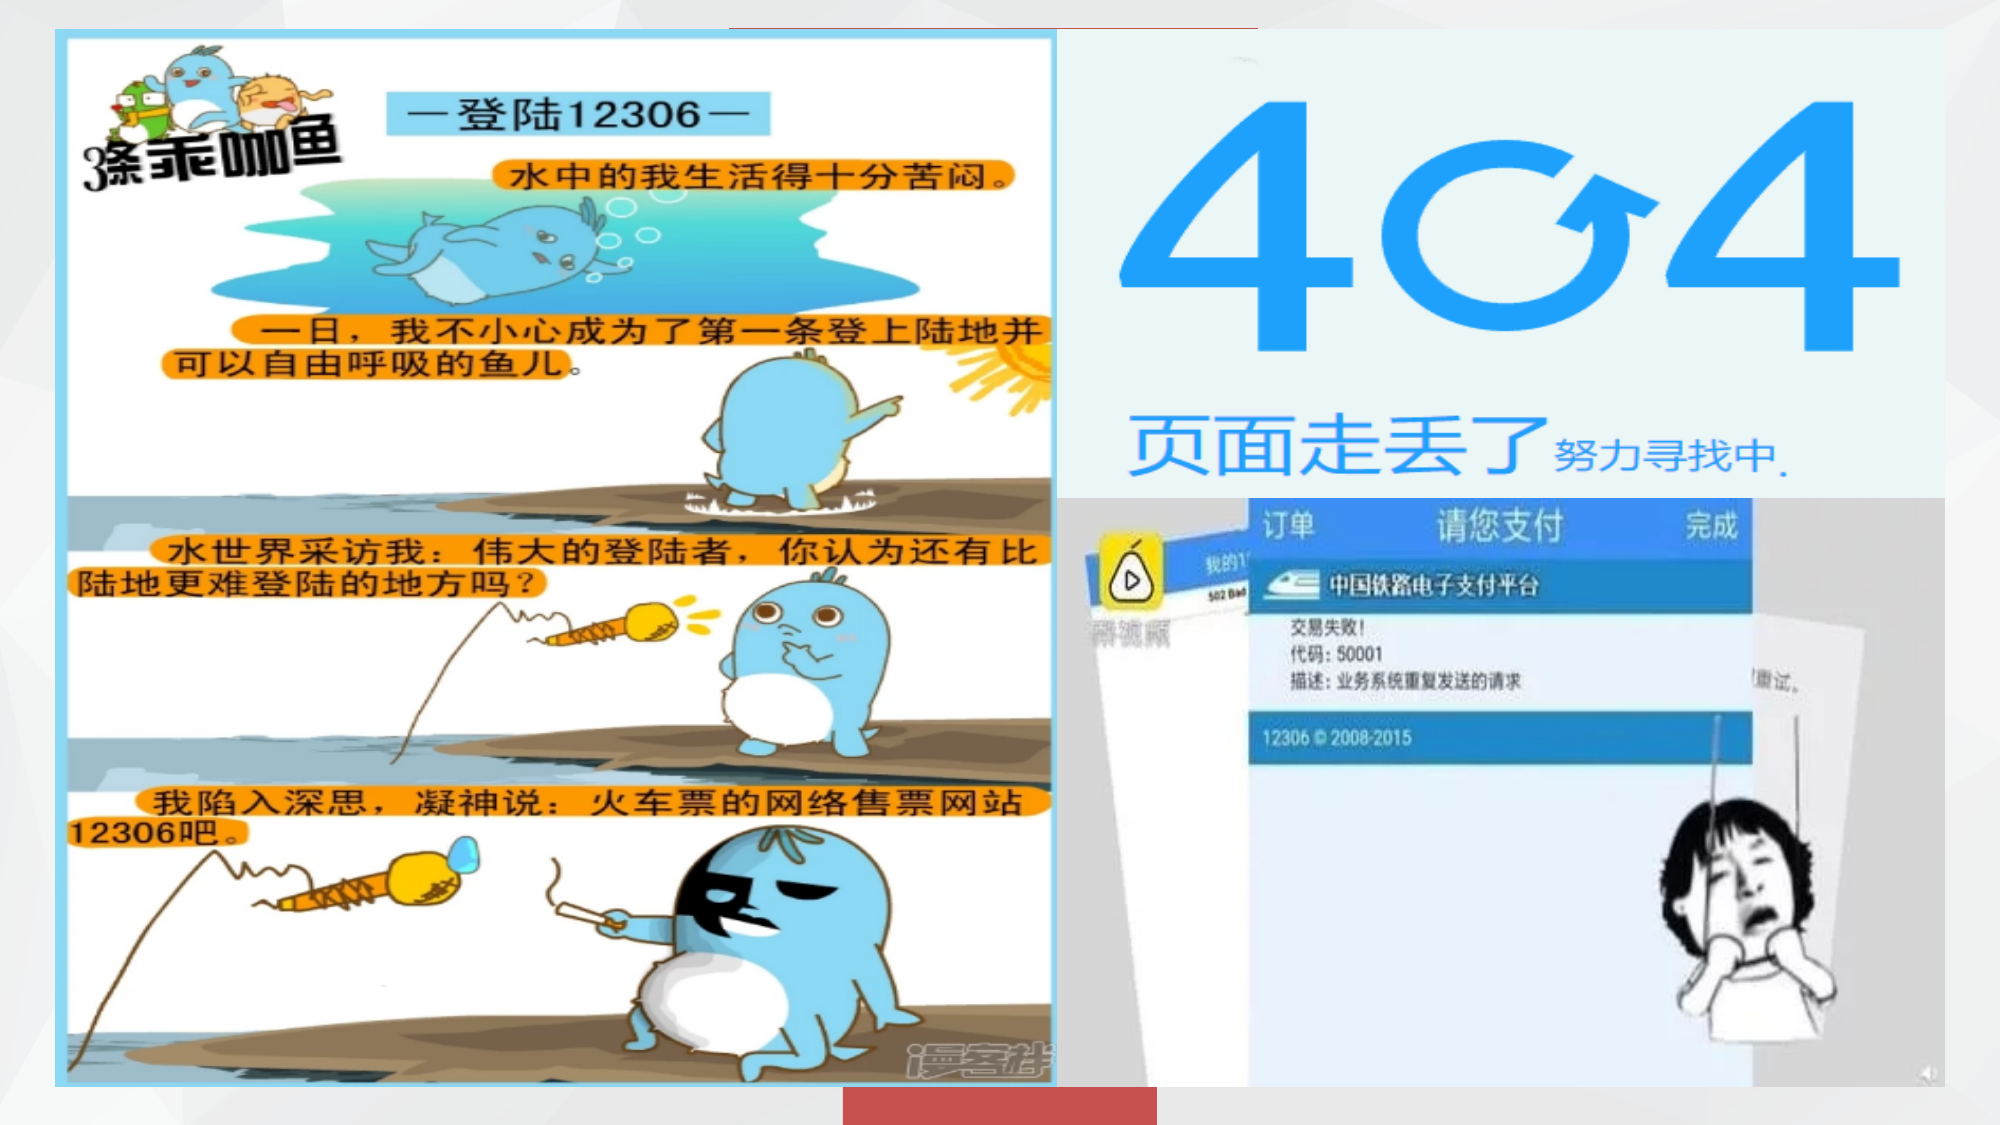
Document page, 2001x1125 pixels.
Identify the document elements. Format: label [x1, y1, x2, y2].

text_box [842, 1087, 1157, 1125]
picture [0, 0, 2000, 1125]
